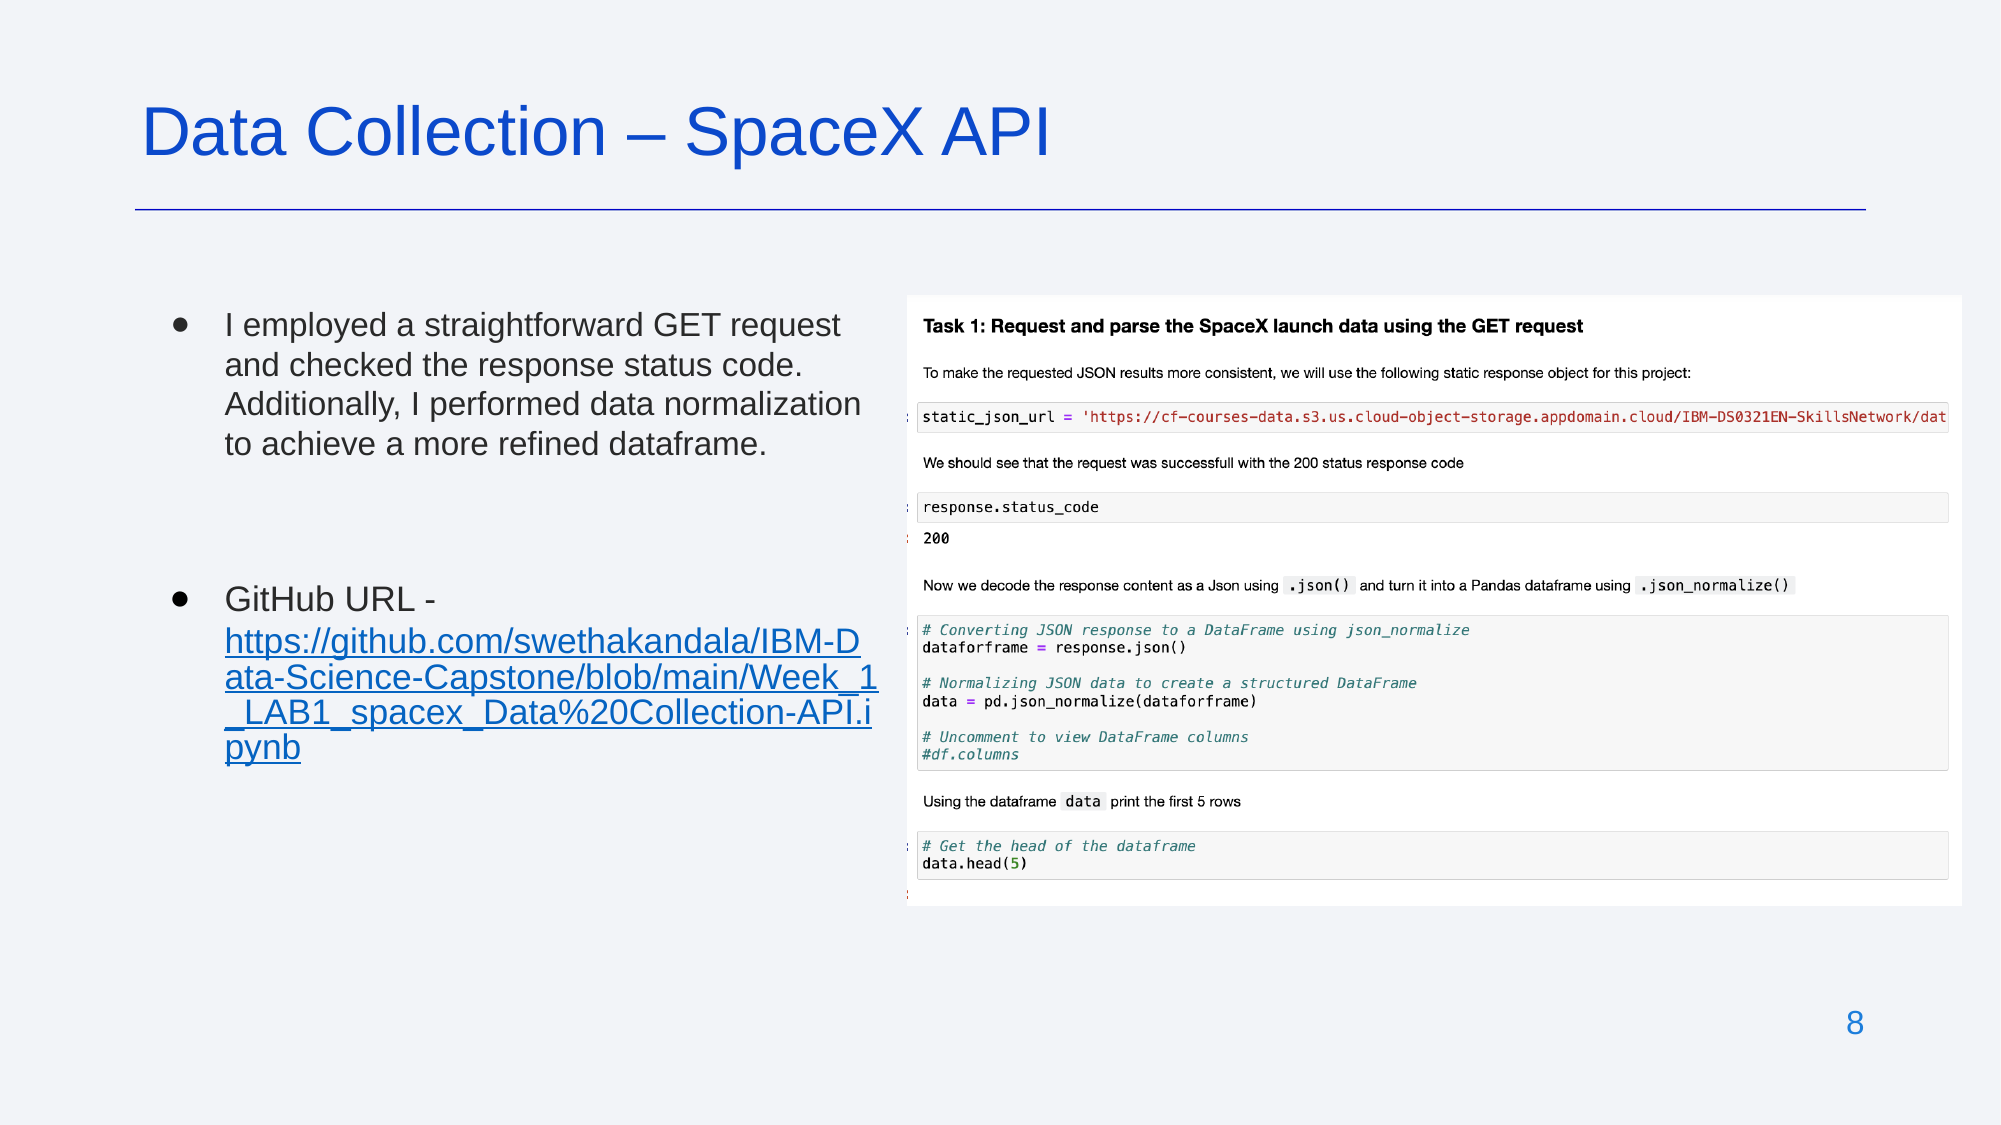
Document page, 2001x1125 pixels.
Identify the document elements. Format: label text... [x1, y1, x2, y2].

text_box Data Collection – SpaceX API [126, 88, 1852, 179]
slide_number ‹#› [1429, 988, 1880, 1055]
list I employed a straightforward GET request and checked the response status code. Additionally, I performed data normalization to achieve a more refined dataframe. GitHub URL - https://github.com/swethakandala/IBM-Data-Science-Capstone/blob/main/Week_1_LAB1_spacex_Data%20Collection-API.ipynb [134, 295, 896, 989]
picture [0, 0, 2001, 1125]
